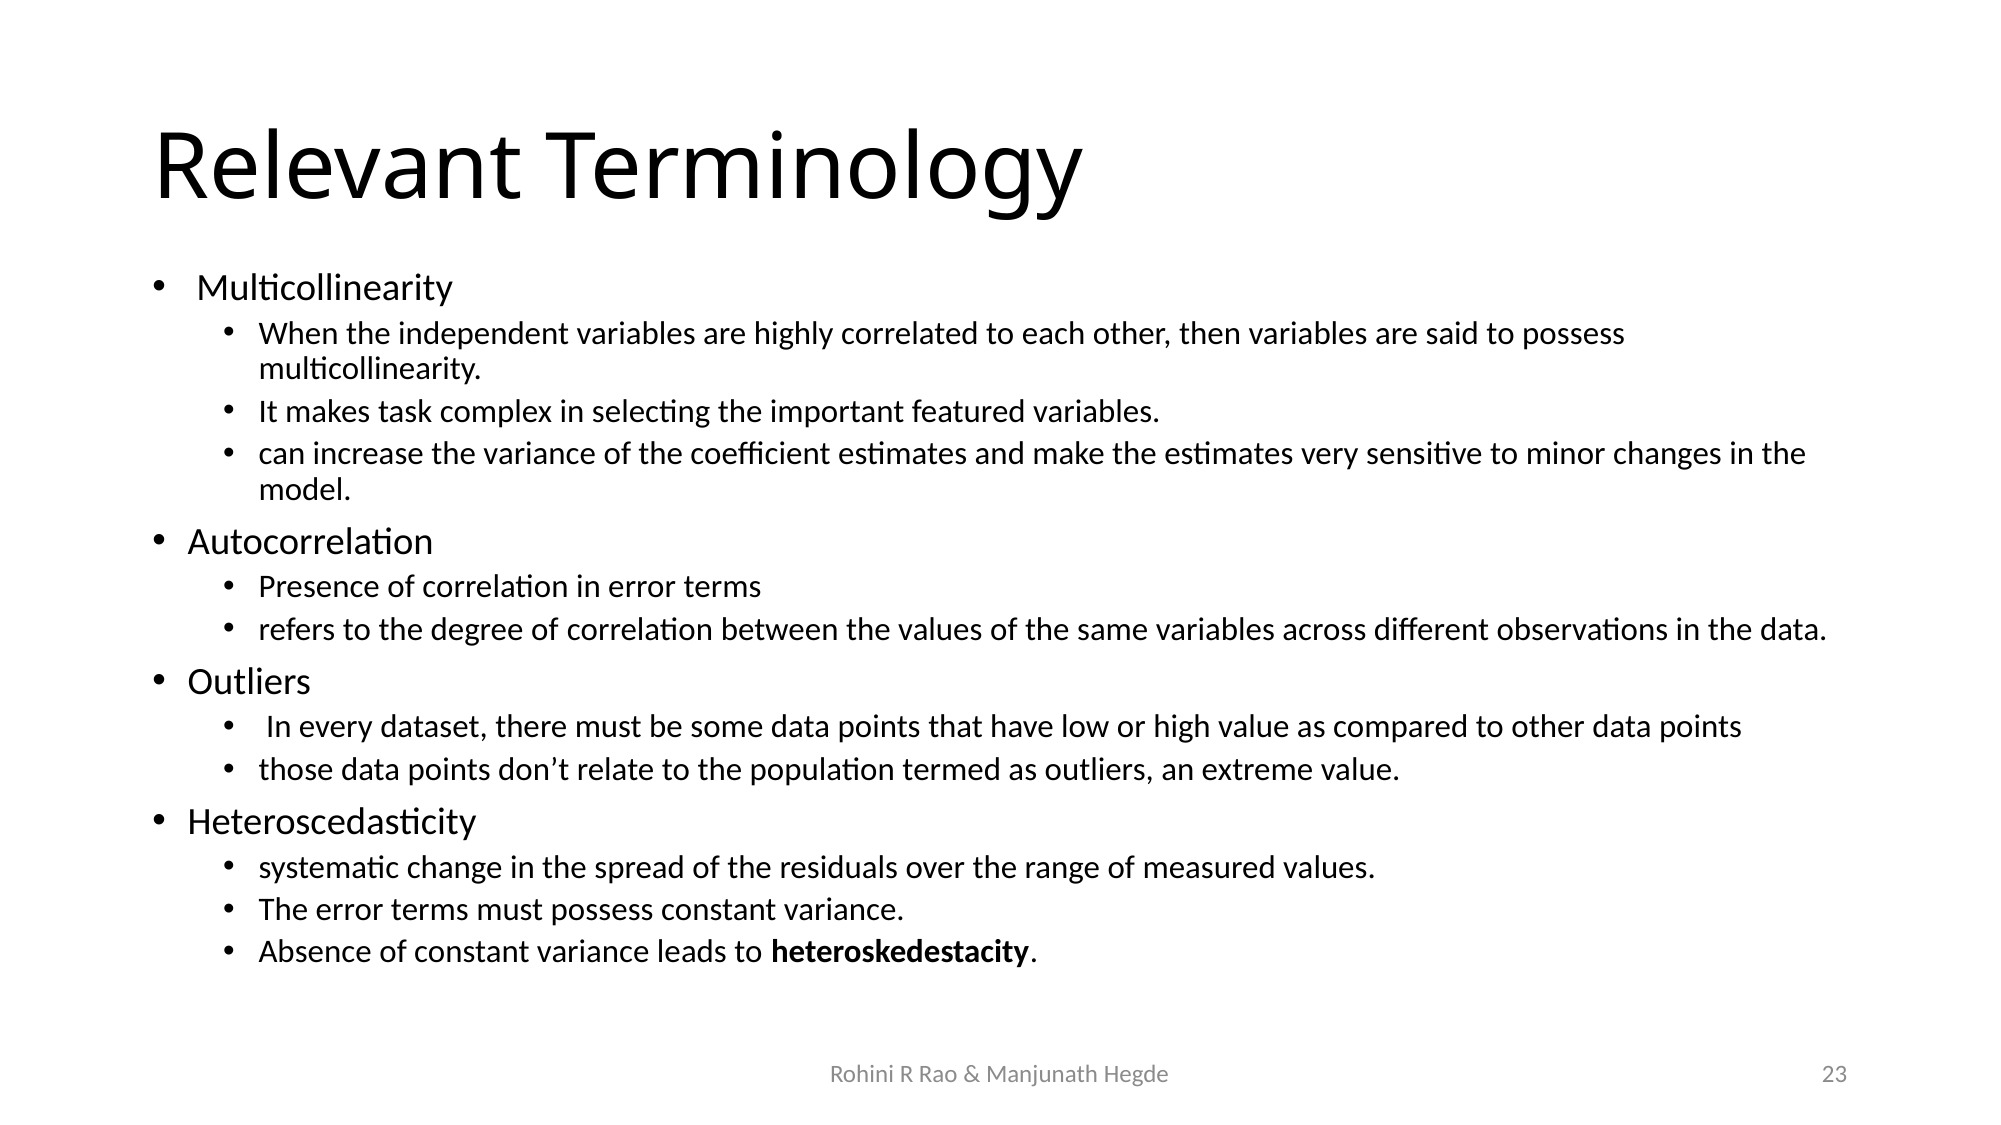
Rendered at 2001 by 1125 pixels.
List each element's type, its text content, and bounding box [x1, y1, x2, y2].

slide_number 23 [1412, 1042, 1863, 1103]
title Relevant Terminology [137, 59, 1863, 259]
footer Rohini R Rao & Manjunath Hegde [662, 1042, 1338, 1103]
list Multicollinearity When the independent variables are highly correlated to each other, then variables are said to possess multicollinearity. It makes task complex in selecting the important featured variables. can increase the variance of the coefficient estimates and make the estimates very sensitive to minor changes in the model. Autocorrelation Presence of correlation in error terms refers to the degree of correlation between the values of the same variables across different observations in the data. Outliers In every dataset, there must be some data points that have low or high value as compared to other data points those data points don’t relate to the population termed as outliers, an extreme value. Heteroscedasticity systematic change in the spread of the residuals over the range of measured values. The error terms must possess constant variance. Absence of constant variance leads to heteroskedestacity. [137, 259, 1863, 1014]
